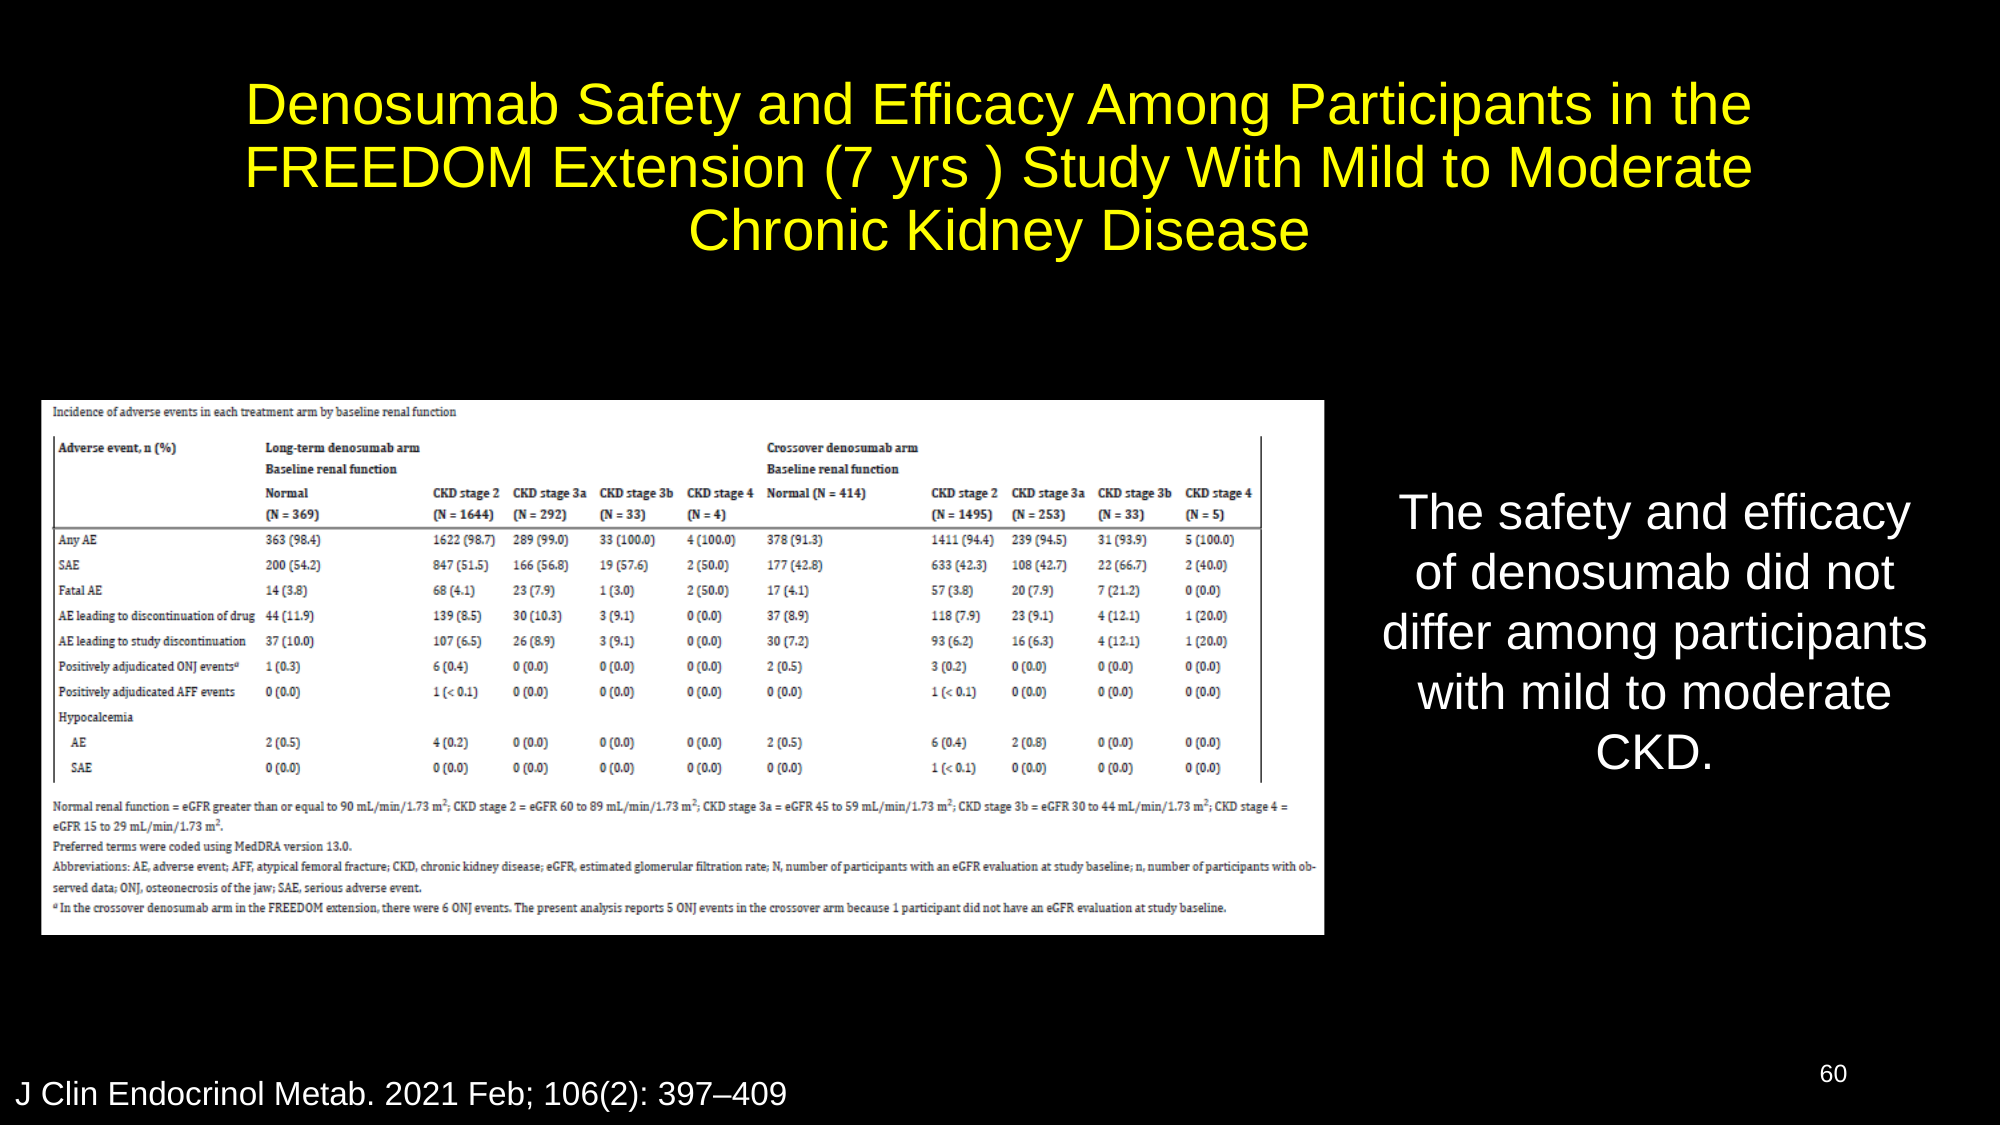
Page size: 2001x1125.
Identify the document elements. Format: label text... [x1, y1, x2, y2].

picture [40, 400, 1325, 935]
text_box The safety and efficacy of denosumab did not differ among participants with mild to moderate CKD. [1361, 471, 1949, 787]
title Denosumab Safety and Efficacy Among Participants in the FREEDOM Extension (7 yrs ) Study With Mild to Moderate Chronic Kidney Disease [137, 59, 1863, 278]
text_box J Clin Endocrinol Metab. 2021 Feb; 106(2): 397–409 [0, 1064, 1000, 1120]
slide_number ‹#› [1412, 1042, 1863, 1103]
